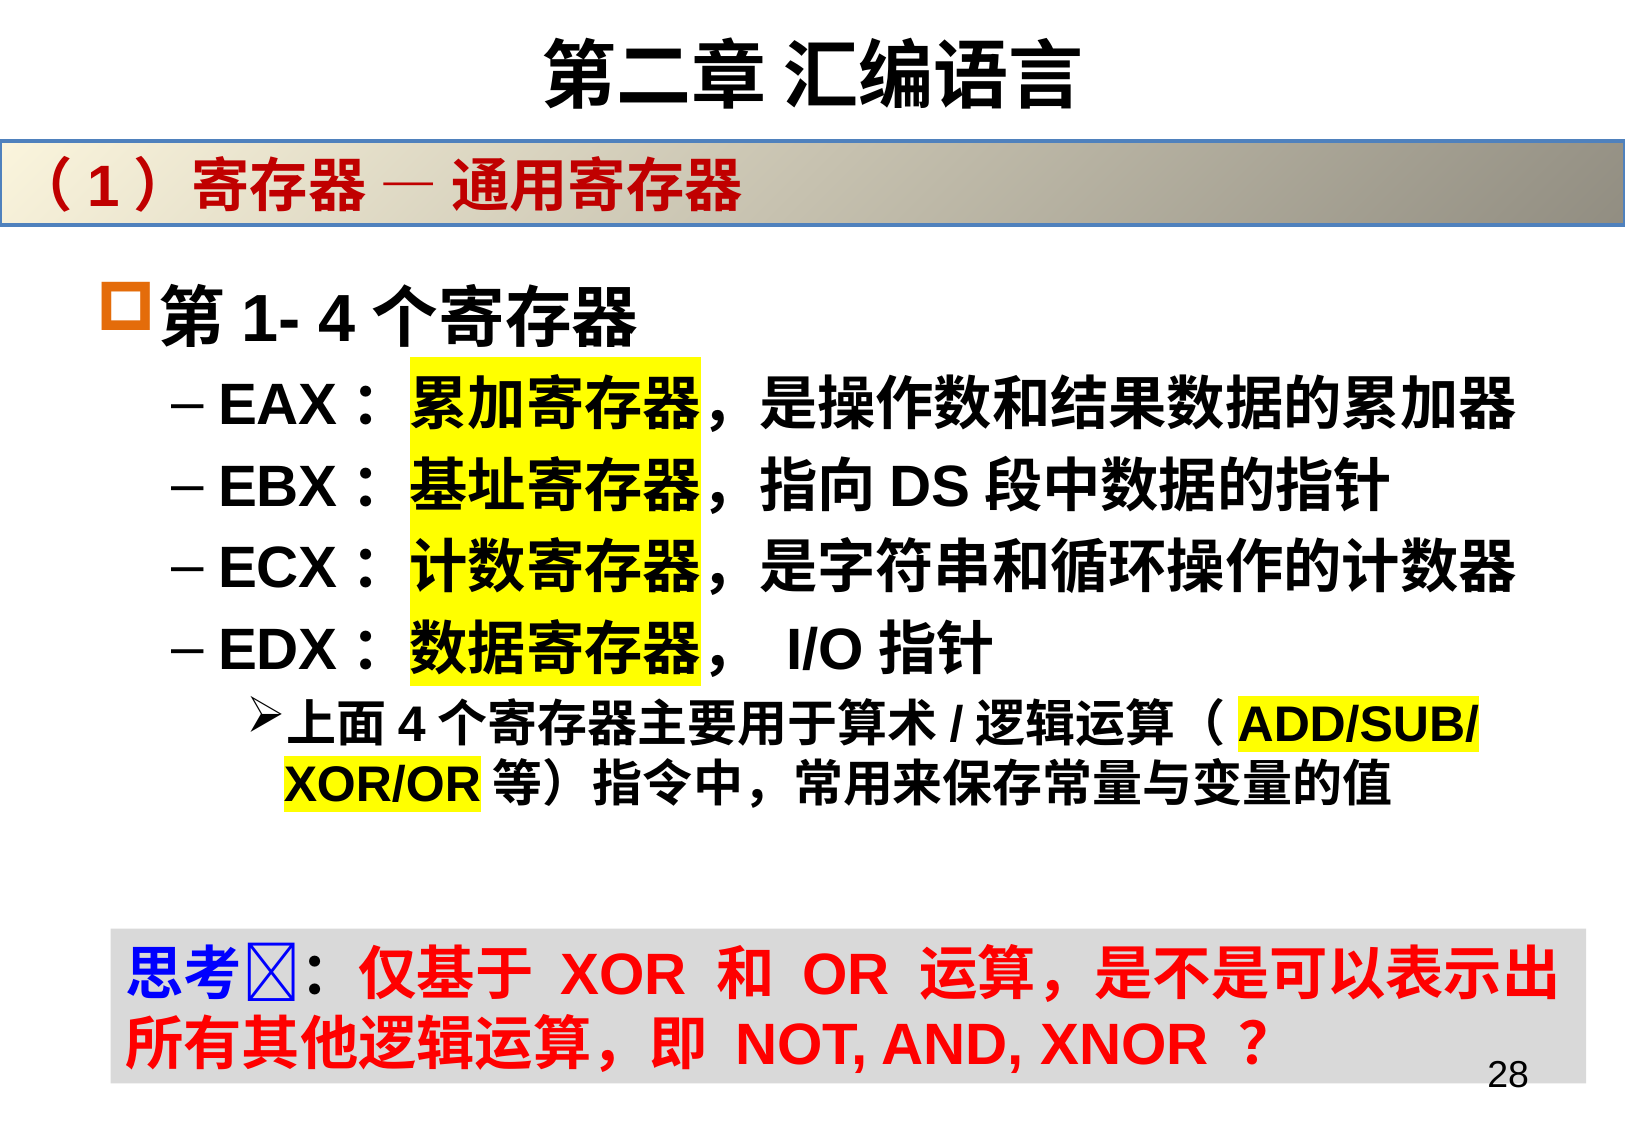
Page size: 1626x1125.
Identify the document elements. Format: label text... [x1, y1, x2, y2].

text_box 思考🤔：仅基于 XOR 和 OR 运算，是不是可以表示出所有其他逻辑运算，即 NOT, AND, XNOR ？ [110, 928, 1587, 1084]
title 第二章 汇编语言 [81, 19, 1544, 126]
slide_number 28 [1164, 1042, 1544, 1103]
text_box （1）寄存器 — 通用寄存器 [0, 139, 1625, 227]
list 第1- 4个寄存器 EAX：累加寄存器，是操作数和结果数据的累加器 EBX：基址寄存器，指向DS段中数据的指针 ECX：计数寄存器，是字符串和循环操作的计数器 EDX：数据寄存器， I/O指针 上面4个寄存器主要用于算术/逻辑运算（ADD/SUB/XOR/OR等）指令中，常用来保存常量与变量的值 [81, 267, 1616, 1071]
